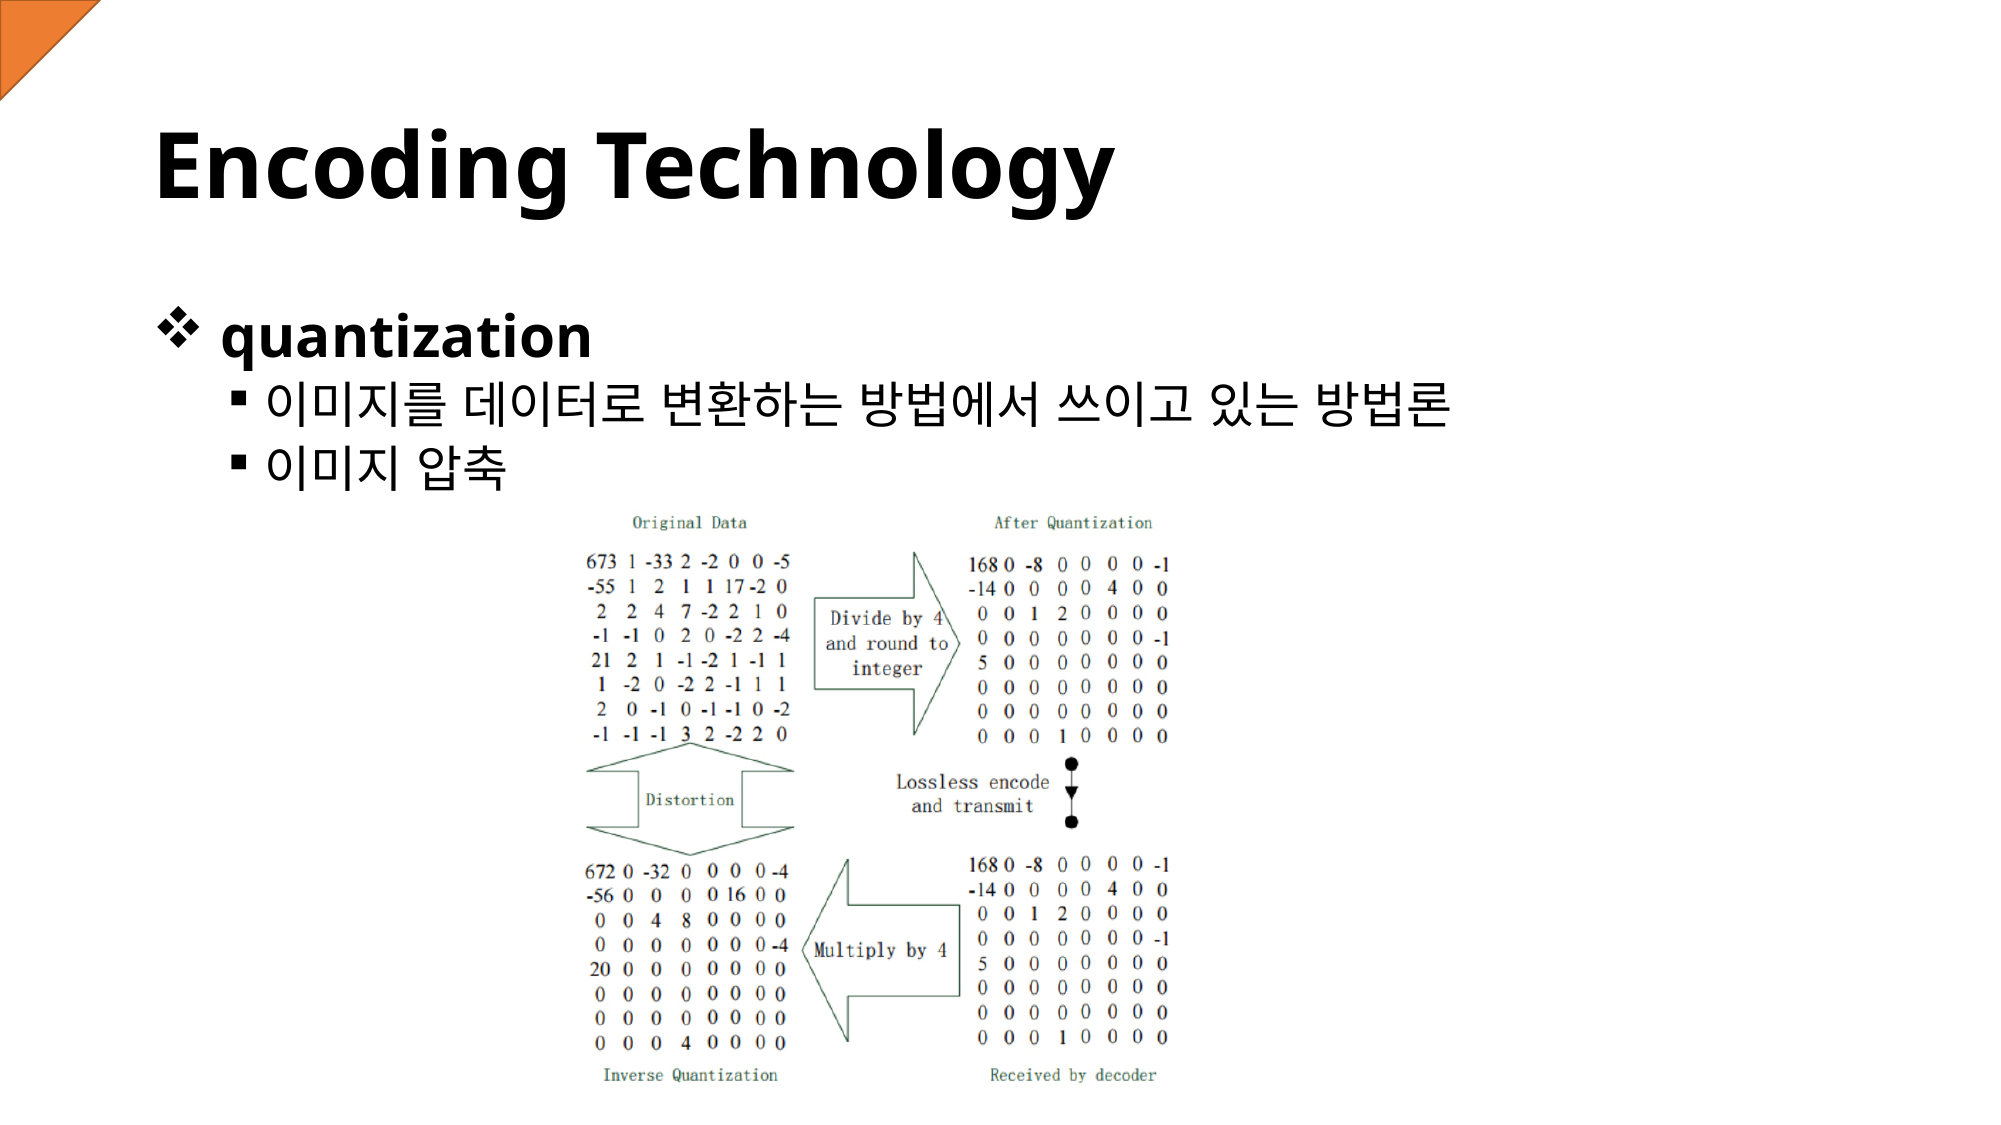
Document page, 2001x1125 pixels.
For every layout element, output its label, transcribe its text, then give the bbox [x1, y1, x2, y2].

text_box [0, 0, 102, 102]
list quantization 이미지를 데이터로 변환하는 방법에서 쓰이고 있는 방법론 이미지 압축 [137, 299, 1863, 1014]
title Encoding Technology [137, 59, 1863, 278]
picture [576, 506, 1185, 1088]
